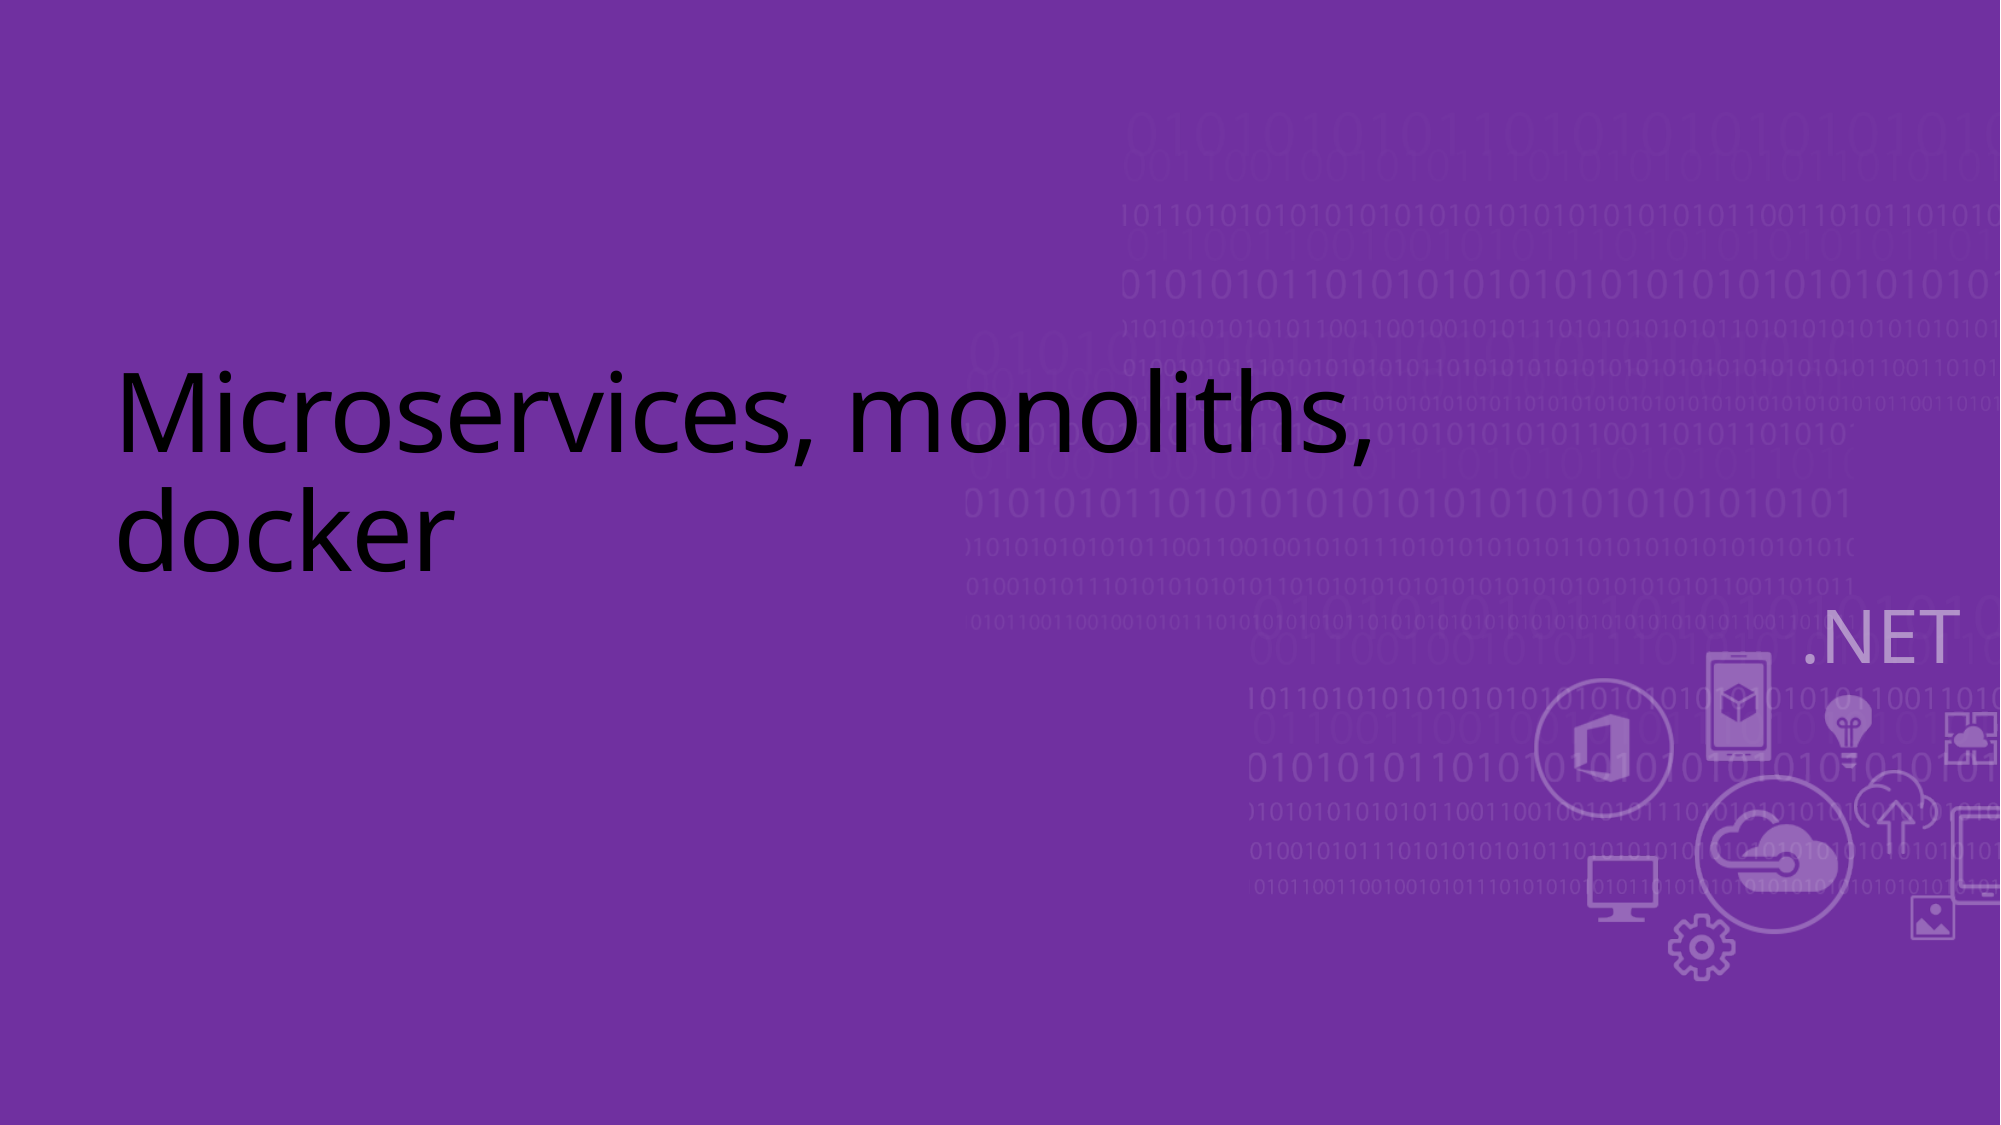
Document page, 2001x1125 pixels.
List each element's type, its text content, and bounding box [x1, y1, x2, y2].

picture [495, 73, 2000, 1125]
title Microservices, monoliths, docker [89, 341, 1707, 636]
